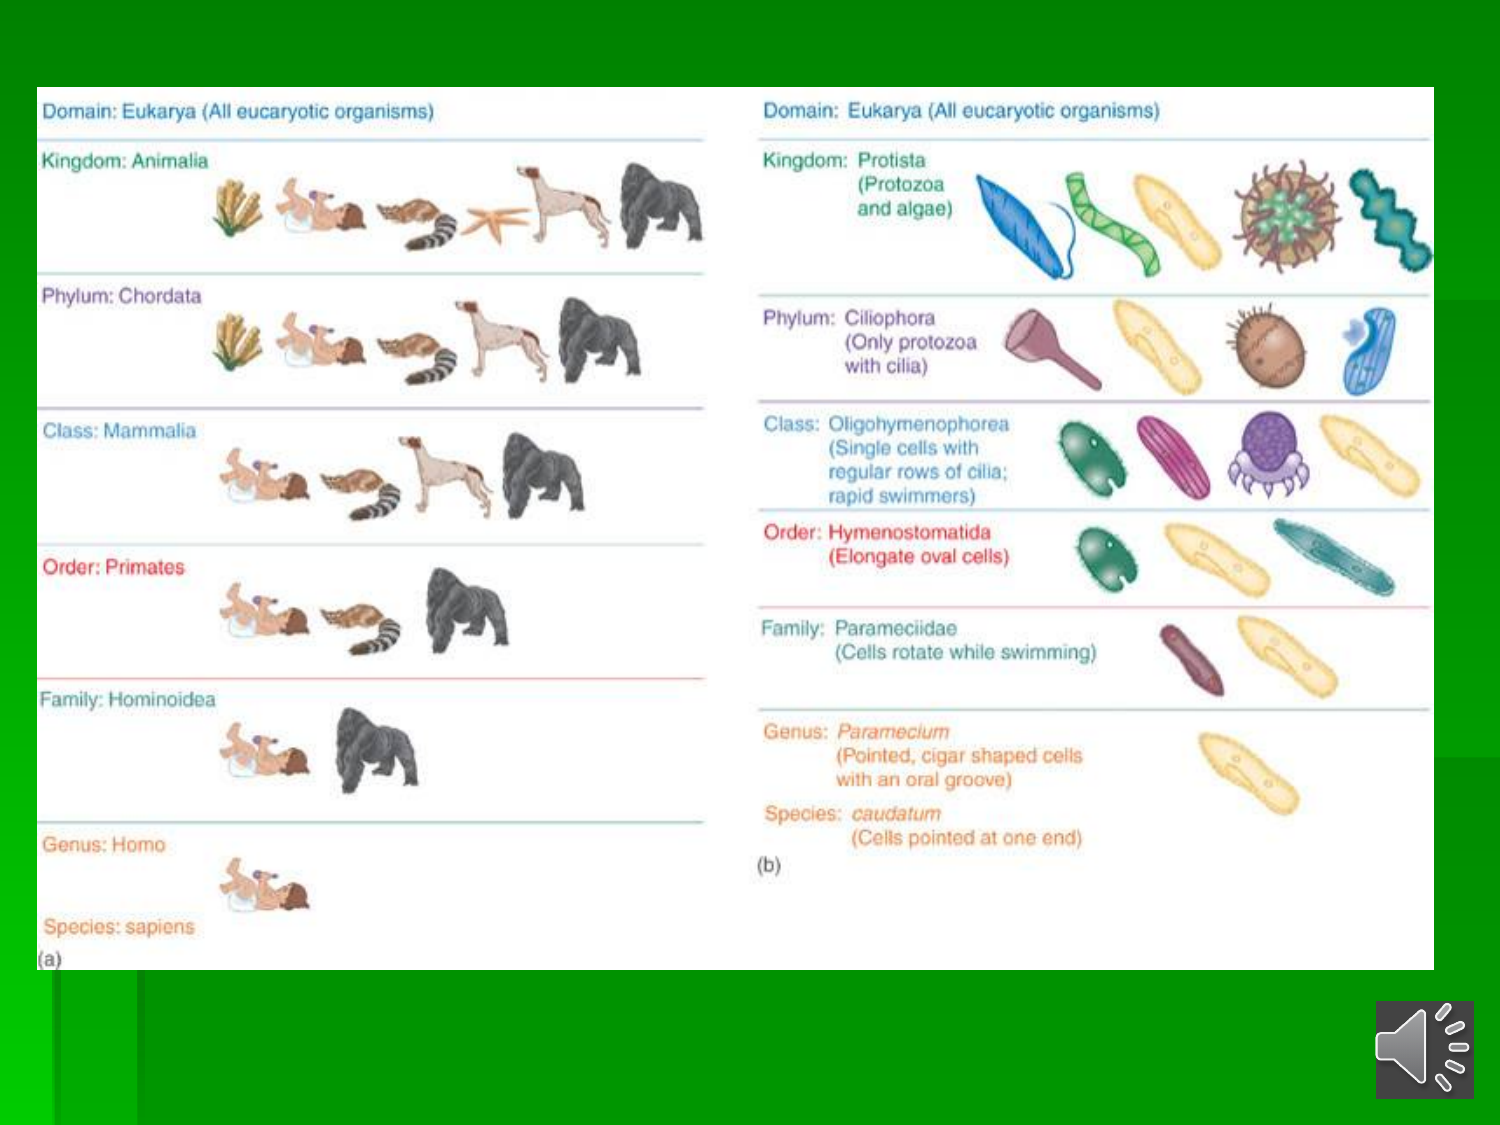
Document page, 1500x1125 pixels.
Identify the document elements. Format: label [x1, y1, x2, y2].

picture [1374, 999, 1476, 1101]
picture [37, 87, 1434, 971]
